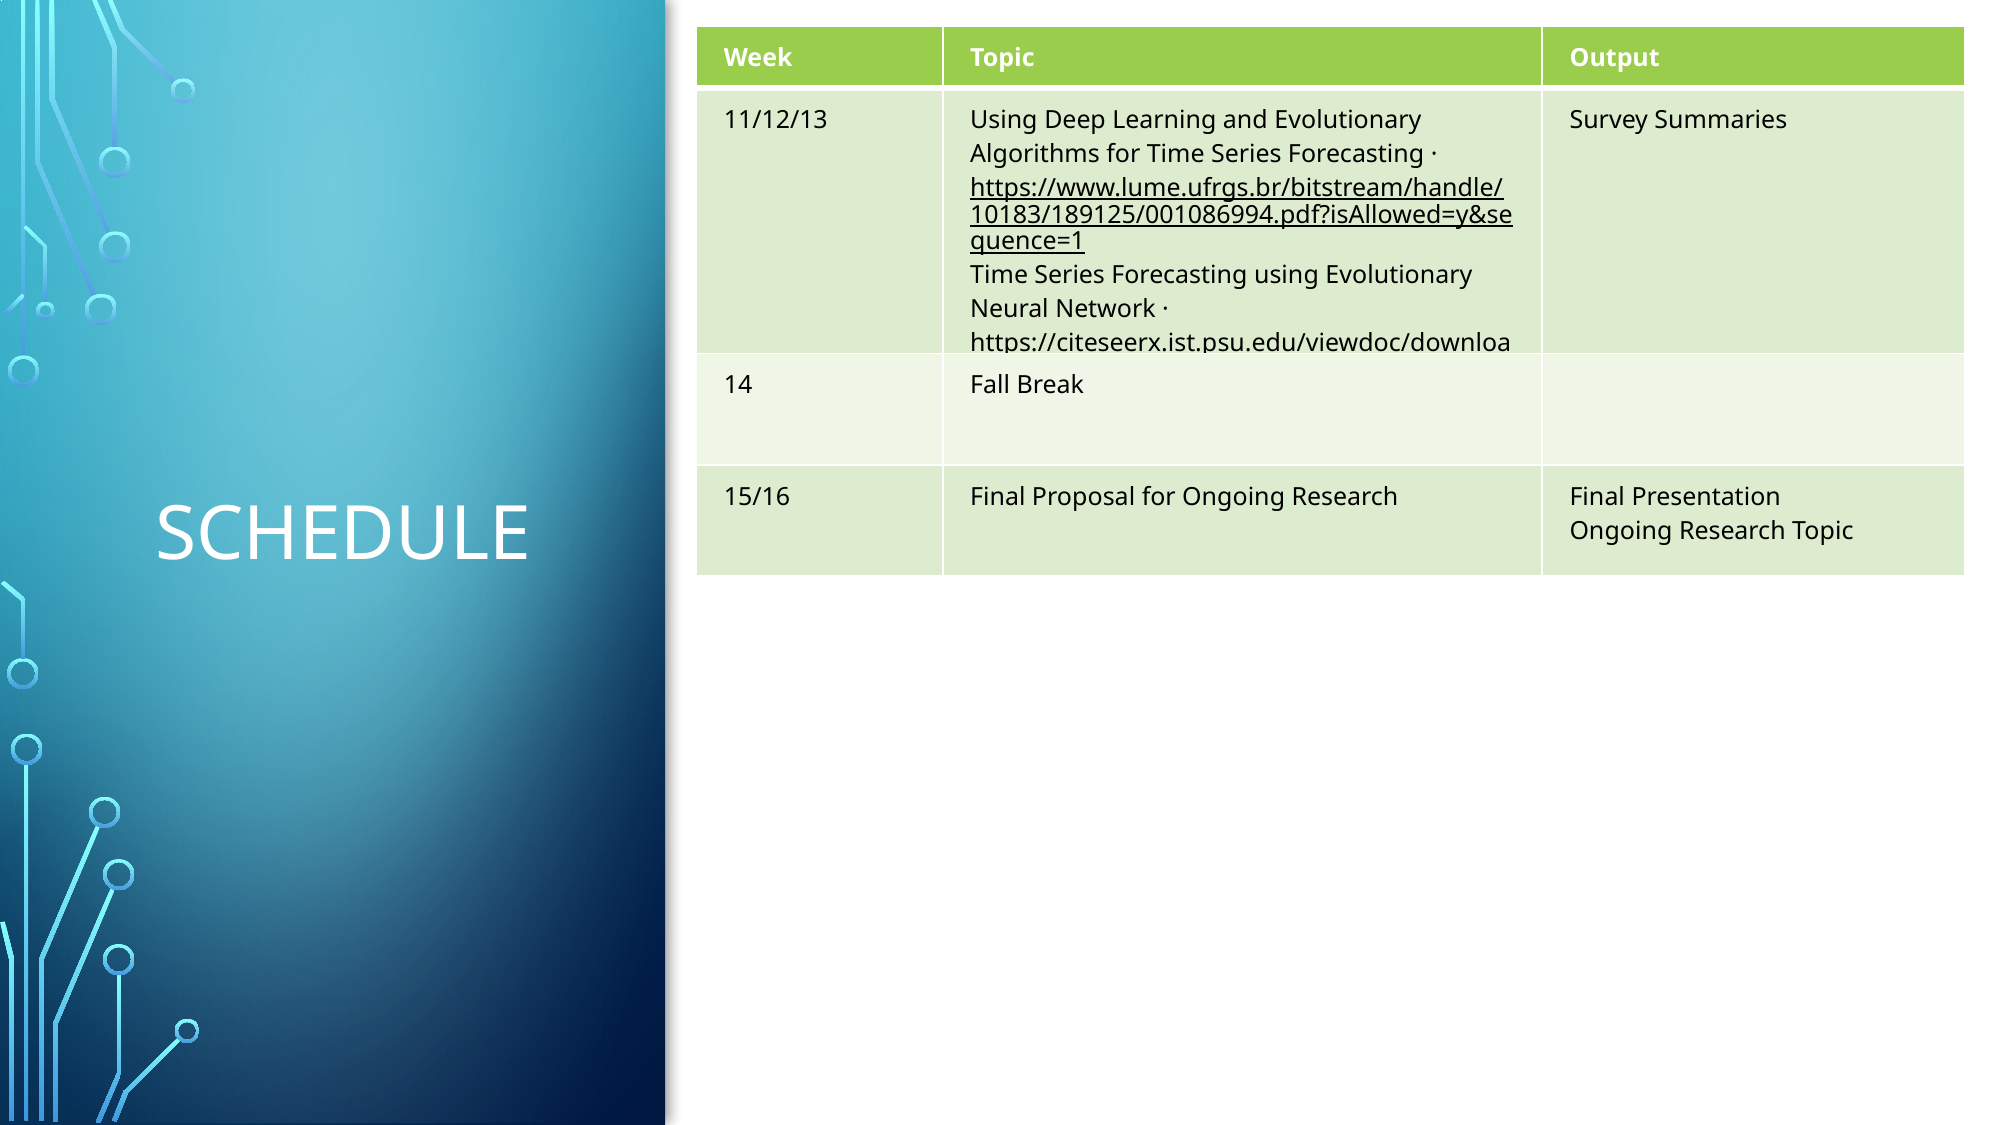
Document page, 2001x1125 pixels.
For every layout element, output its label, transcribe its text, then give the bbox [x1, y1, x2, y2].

table_header Output [1543, 27, 1964, 85]
table_header Week [697, 27, 942, 85]
picture [0, 0, 667, 1125]
table_cell Final Proposal for Ongoing Research [944, 466, 1541, 575]
table_cell Using Deep Learning and Evolutionary Algorithms for Time Series Forecasting · https://www.lume.ufrgs.br/bitstream/handle/10183/189125/001086994.pdf?isAllowed=y&sequence=1 Time Series Forecasting using Evolutionary Neural Network · https://citeseerx.ist.psu.edu/viewdoc/download?doi=10.1.1.402.5337&rep=rep1&type=pdf [944, 91, 1541, 353]
table_cell 15/16 [697, 466, 942, 575]
table_cell Fall Break [944, 354, 1541, 464]
table_header Topic [944, 27, 1541, 85]
table_cell Survey Summaries [1543, 91, 1964, 353]
text_box [678, 0, 2000, 1125]
table_cell 14 [697, 354, 942, 464]
table_cell 11/12/13 [697, 91, 942, 353]
table_cell [1543, 354, 1964, 464]
table_cell Final Presentation Ongoing Research Topic [1543, 466, 1964, 575]
